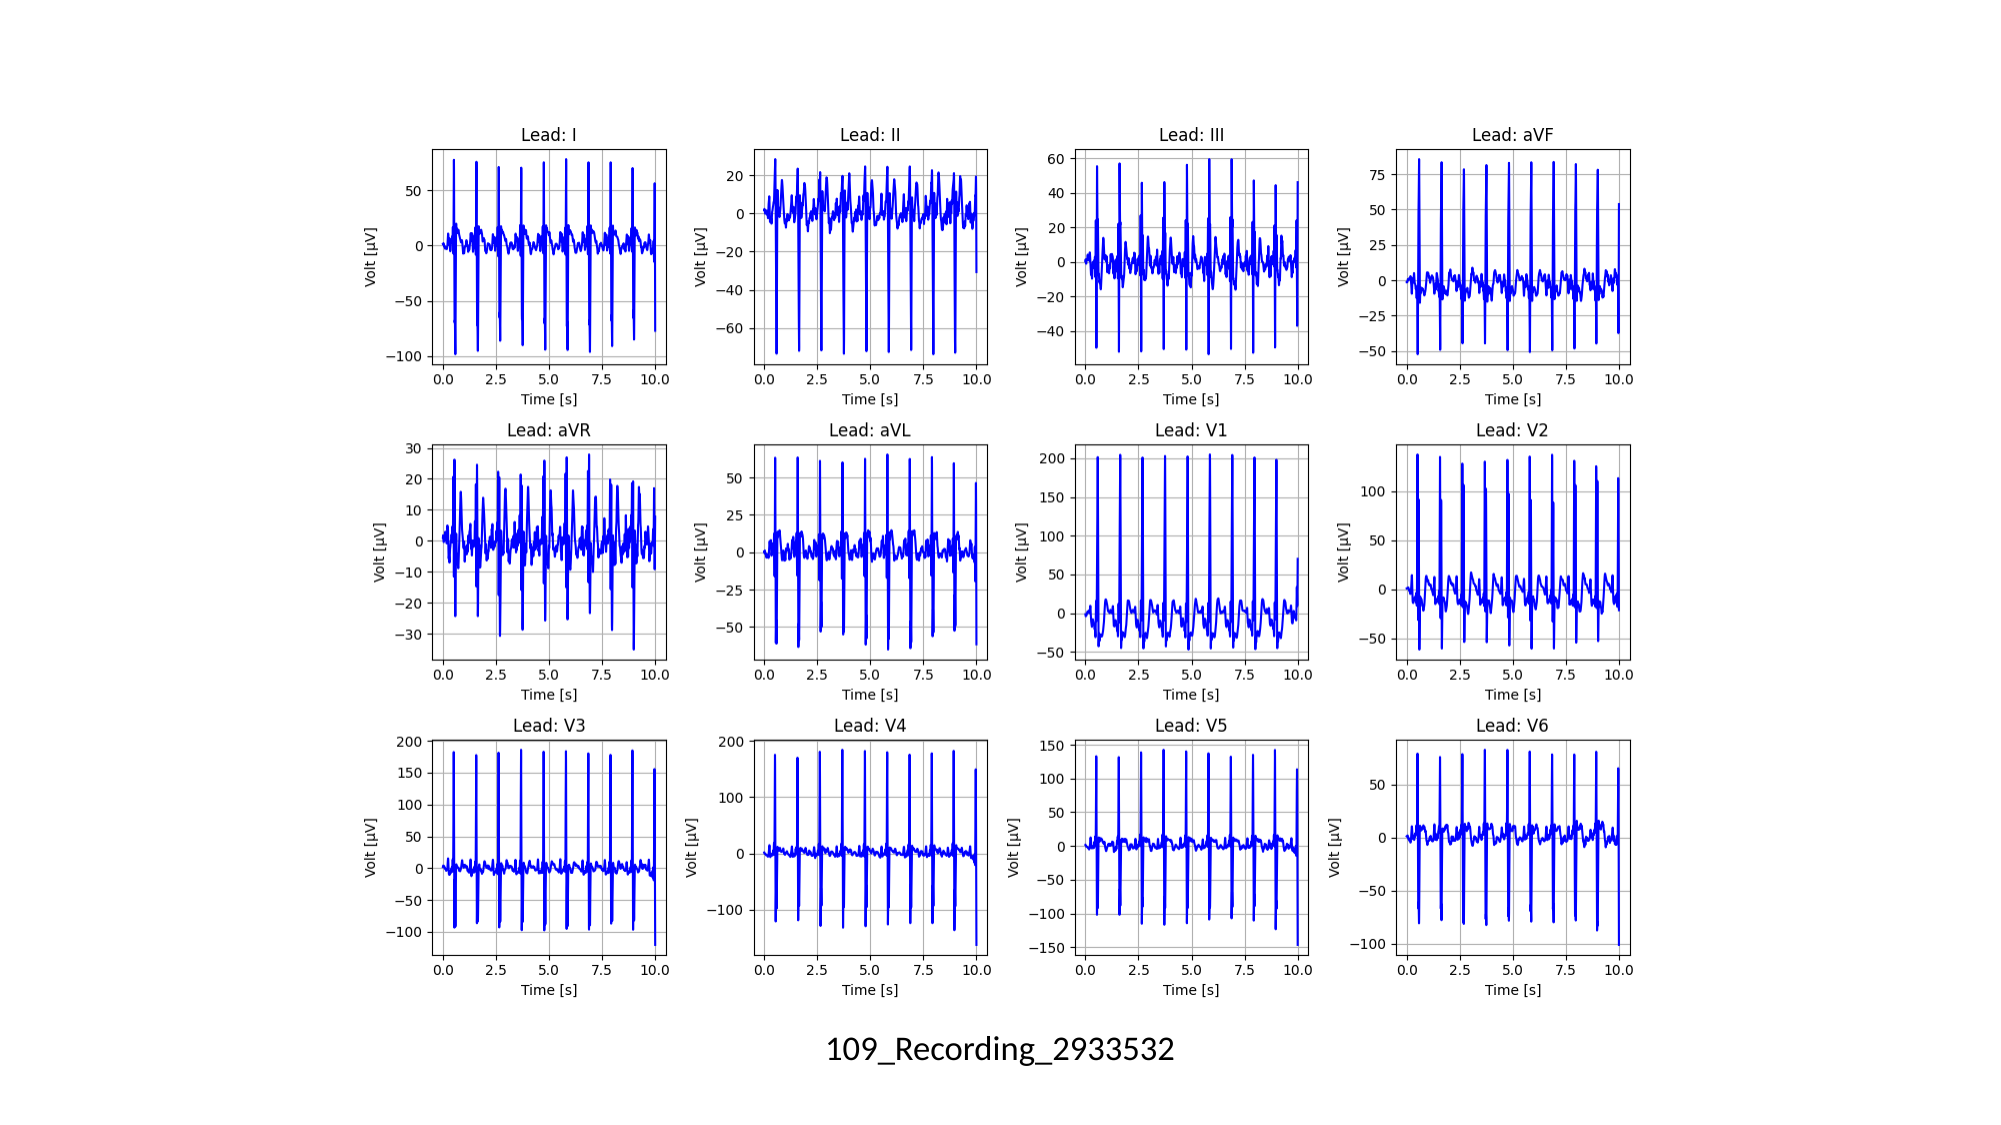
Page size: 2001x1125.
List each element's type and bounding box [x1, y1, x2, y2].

text_box [349, 112, 1650, 1075]
